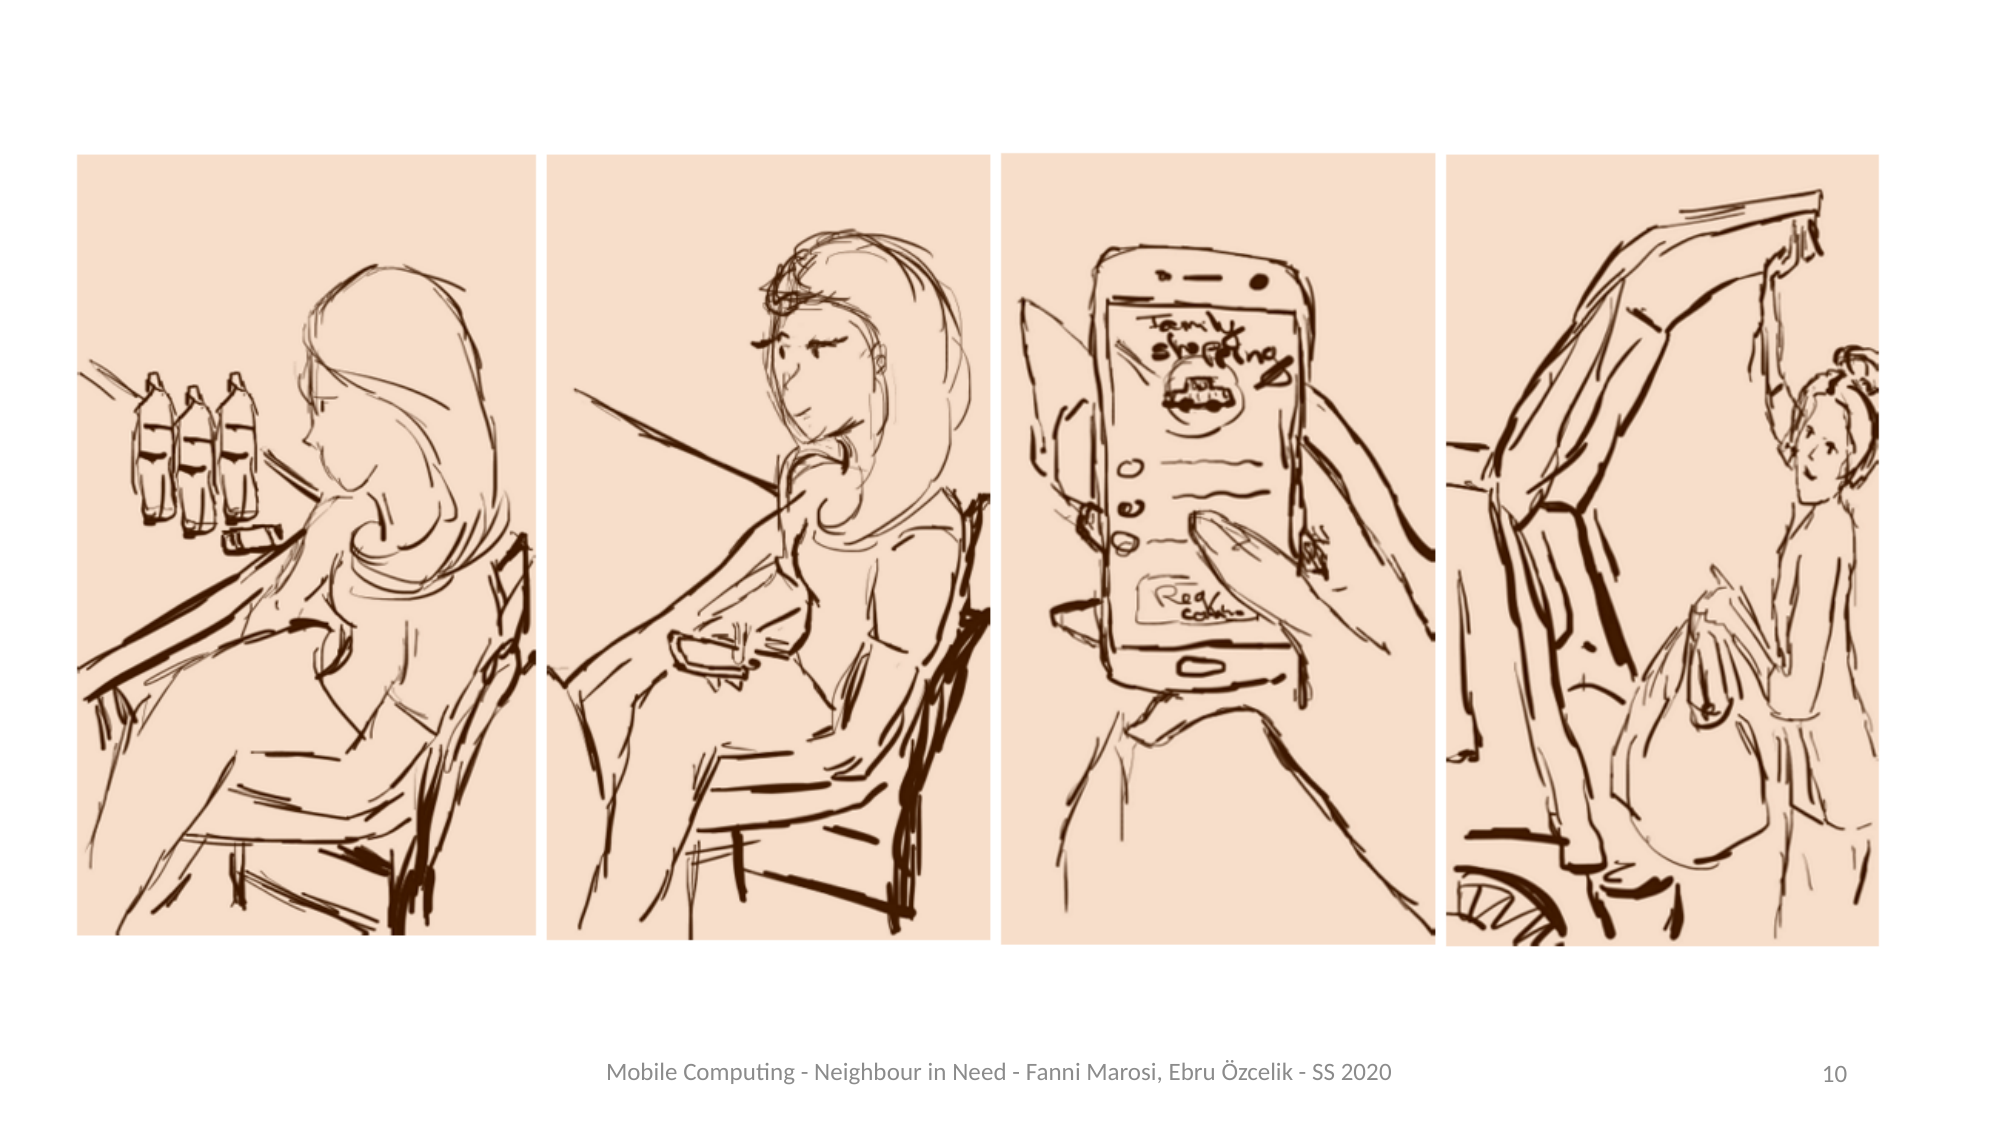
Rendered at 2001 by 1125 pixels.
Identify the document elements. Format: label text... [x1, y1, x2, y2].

slide_number 10 [1412, 1042, 1863, 1103]
footer Mobile Computing - Neighbour in Need - Fanni Marosi, Ebru Özcelik - SS 2020 [577, 1042, 1412, 1103]
picture [45, 81, 1893, 1005]
